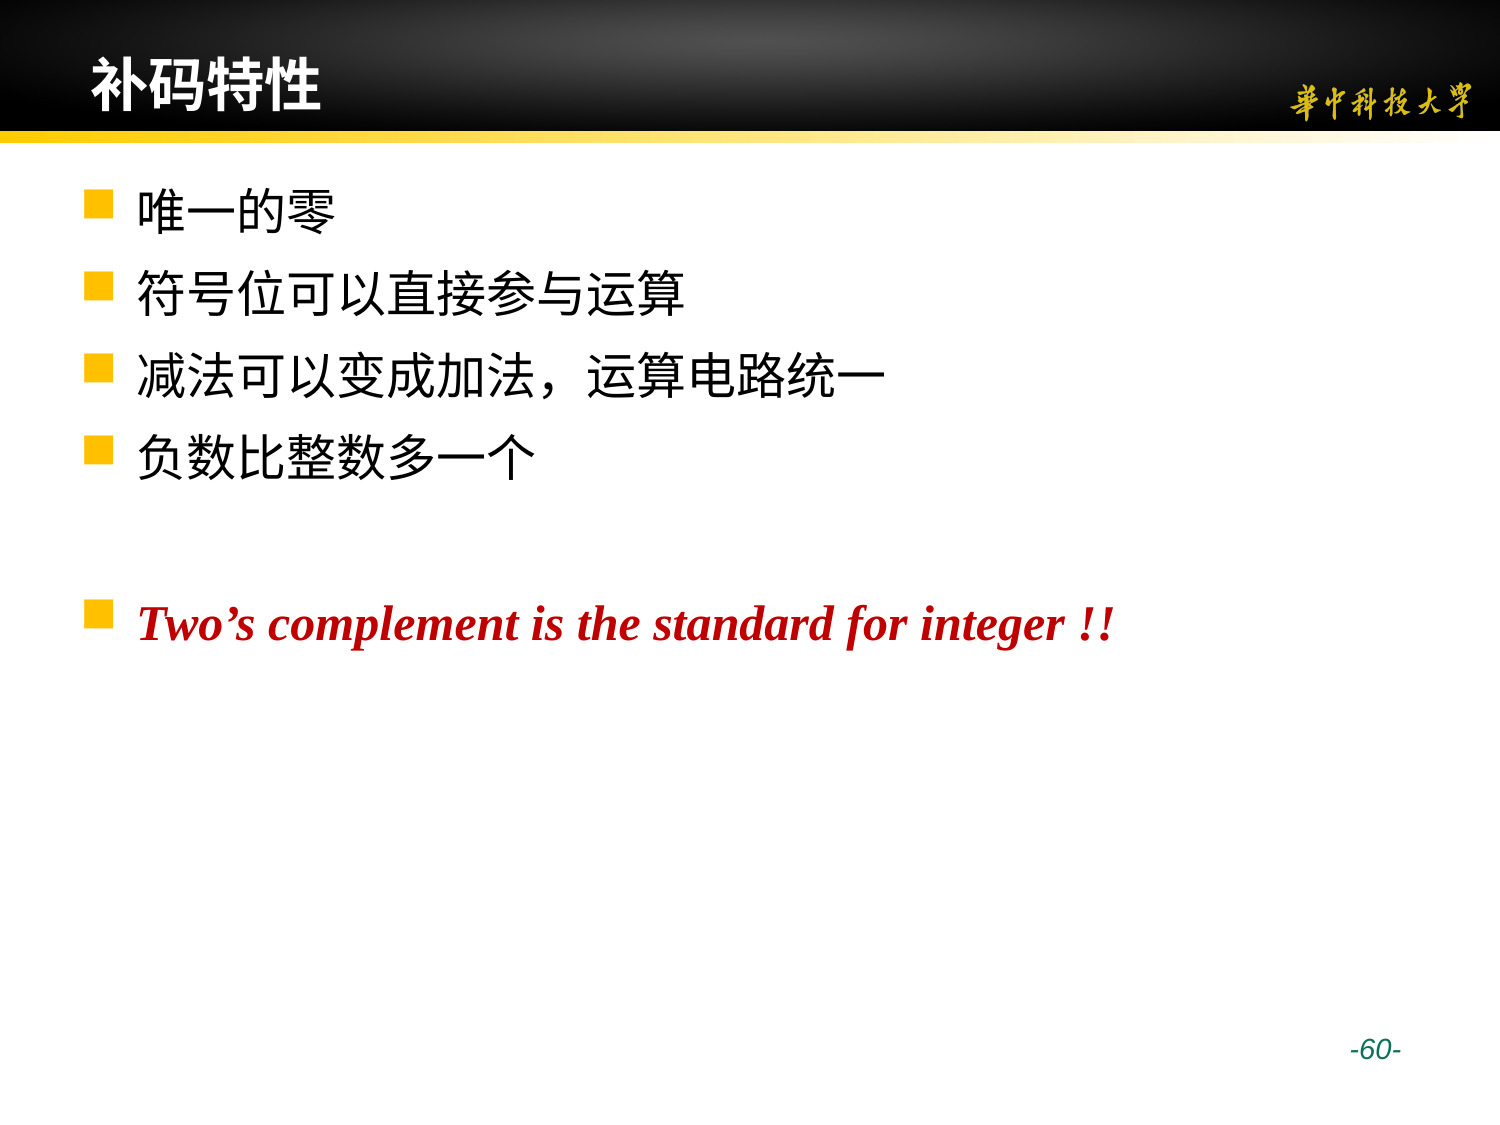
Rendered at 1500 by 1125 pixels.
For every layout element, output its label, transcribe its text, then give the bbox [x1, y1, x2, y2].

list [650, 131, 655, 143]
list 唯一的零 符号位可以直接参与运算 减法可以变成加法，运算电路统一 负数比整数多一个 Two’s complement is the standard for integer !! [64, 160, 1414, 988]
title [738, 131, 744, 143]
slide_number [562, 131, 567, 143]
slide_number -60- [1257, 1023, 1425, 1102]
picture [0, 0, 1500, 131]
title 补码特性 [74, 34, 1426, 131]
